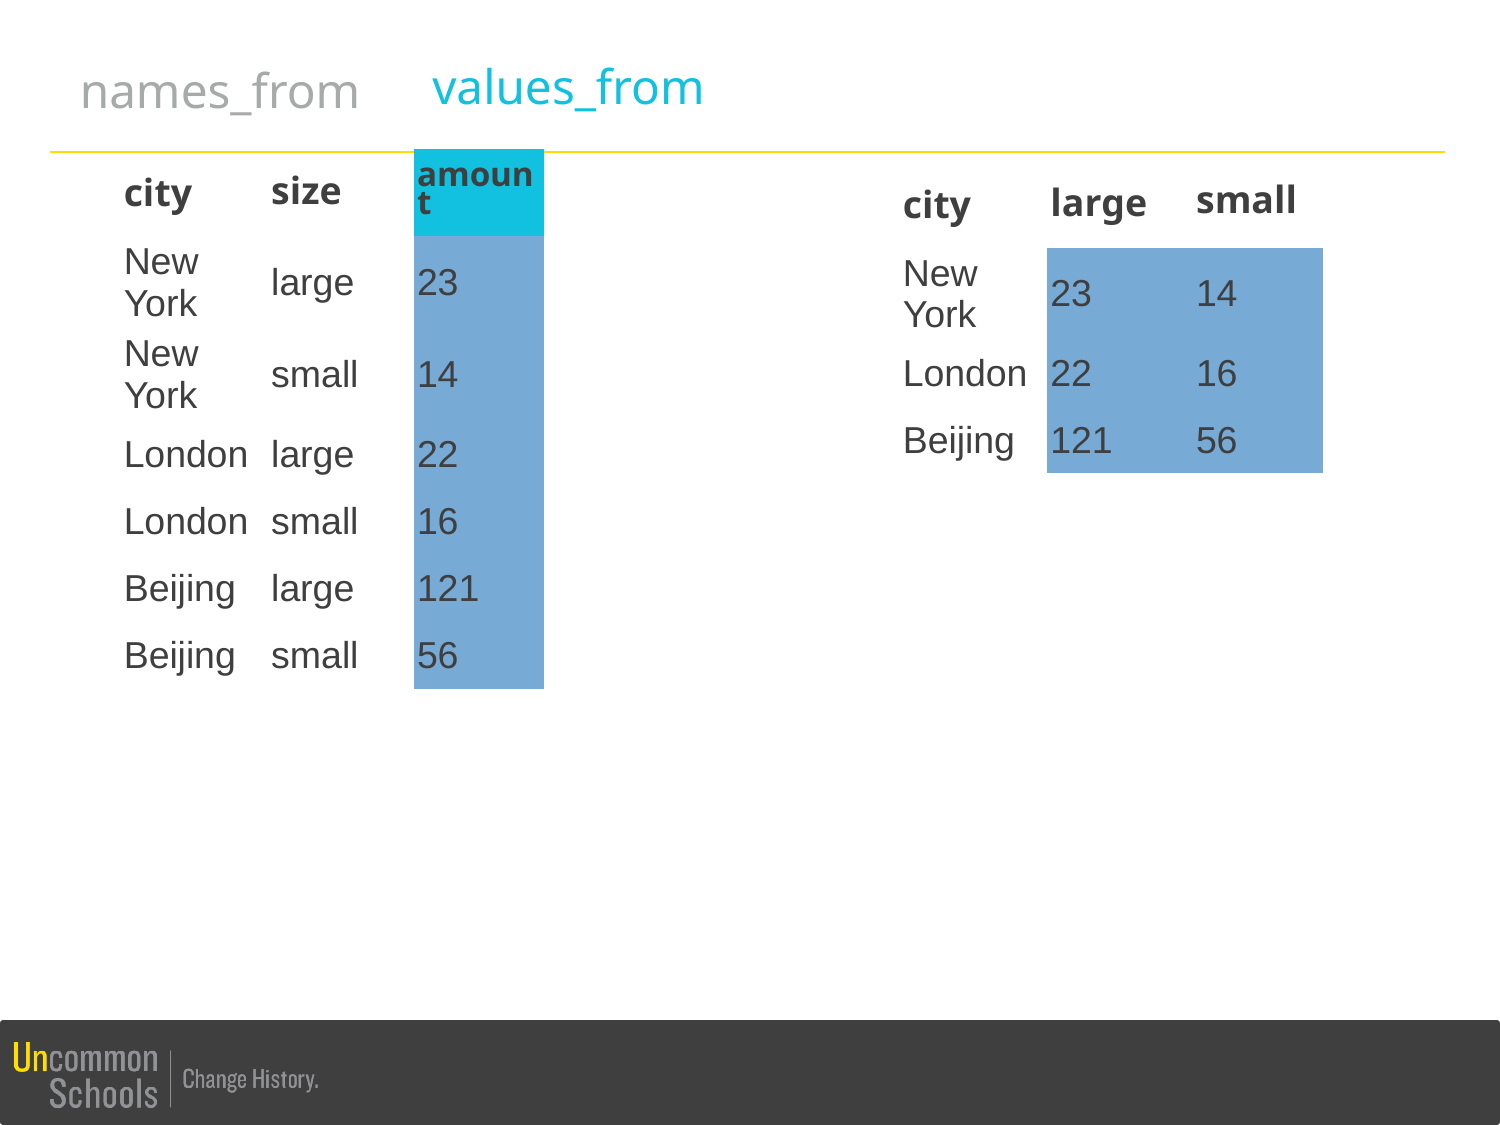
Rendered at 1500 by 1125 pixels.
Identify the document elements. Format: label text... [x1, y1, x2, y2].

table_cell large [268, 555, 414, 622]
table_cell New York [121, 236, 268, 328]
table_cell large [268, 421, 414, 488]
table_cell 121 [1047, 407, 1193, 473]
table_cell small [268, 488, 414, 555]
table_header city [121, 149, 268, 236]
table_cell 56 [1193, 407, 1323, 473]
table_header size [268, 149, 414, 236]
table_cell 22 [414, 421, 544, 488]
table_cell small [268, 622, 414, 689]
table_cell Beijing [121, 622, 268, 689]
table_header city [900, 160, 1047, 248]
table_header large [1047, 160, 1193, 248]
picture [6, 1037, 325, 1113]
table_cell Beijing [121, 555, 268, 622]
table_cell New York [121, 328, 268, 421]
table_cell 121 [414, 555, 544, 622]
table_cell London [900, 340, 1047, 407]
table_cell 16 [1193, 340, 1323, 407]
table_cell 23 [1047, 248, 1193, 340]
table_cell 23 [414, 236, 544, 328]
table_cell 22 [1047, 340, 1193, 407]
table_cell large [268, 236, 414, 328]
table_header amount [414, 149, 544, 236]
table_cell London [121, 488, 268, 555]
table_cell 56 [414, 622, 544, 689]
table_cell 14 [1193, 248, 1323, 340]
table_cell 16 [414, 488, 544, 555]
table_cell London [121, 421, 268, 488]
table_header small [1193, 160, 1323, 248]
text_box values_from [427, 48, 826, 124]
table_cell Beijing [900, 407, 1047, 473]
text_box names_from [74, 52, 474, 128]
table_cell 14 [414, 328, 544, 421]
table_cell New York [900, 248, 1047, 340]
table_cell small [268, 328, 414, 421]
